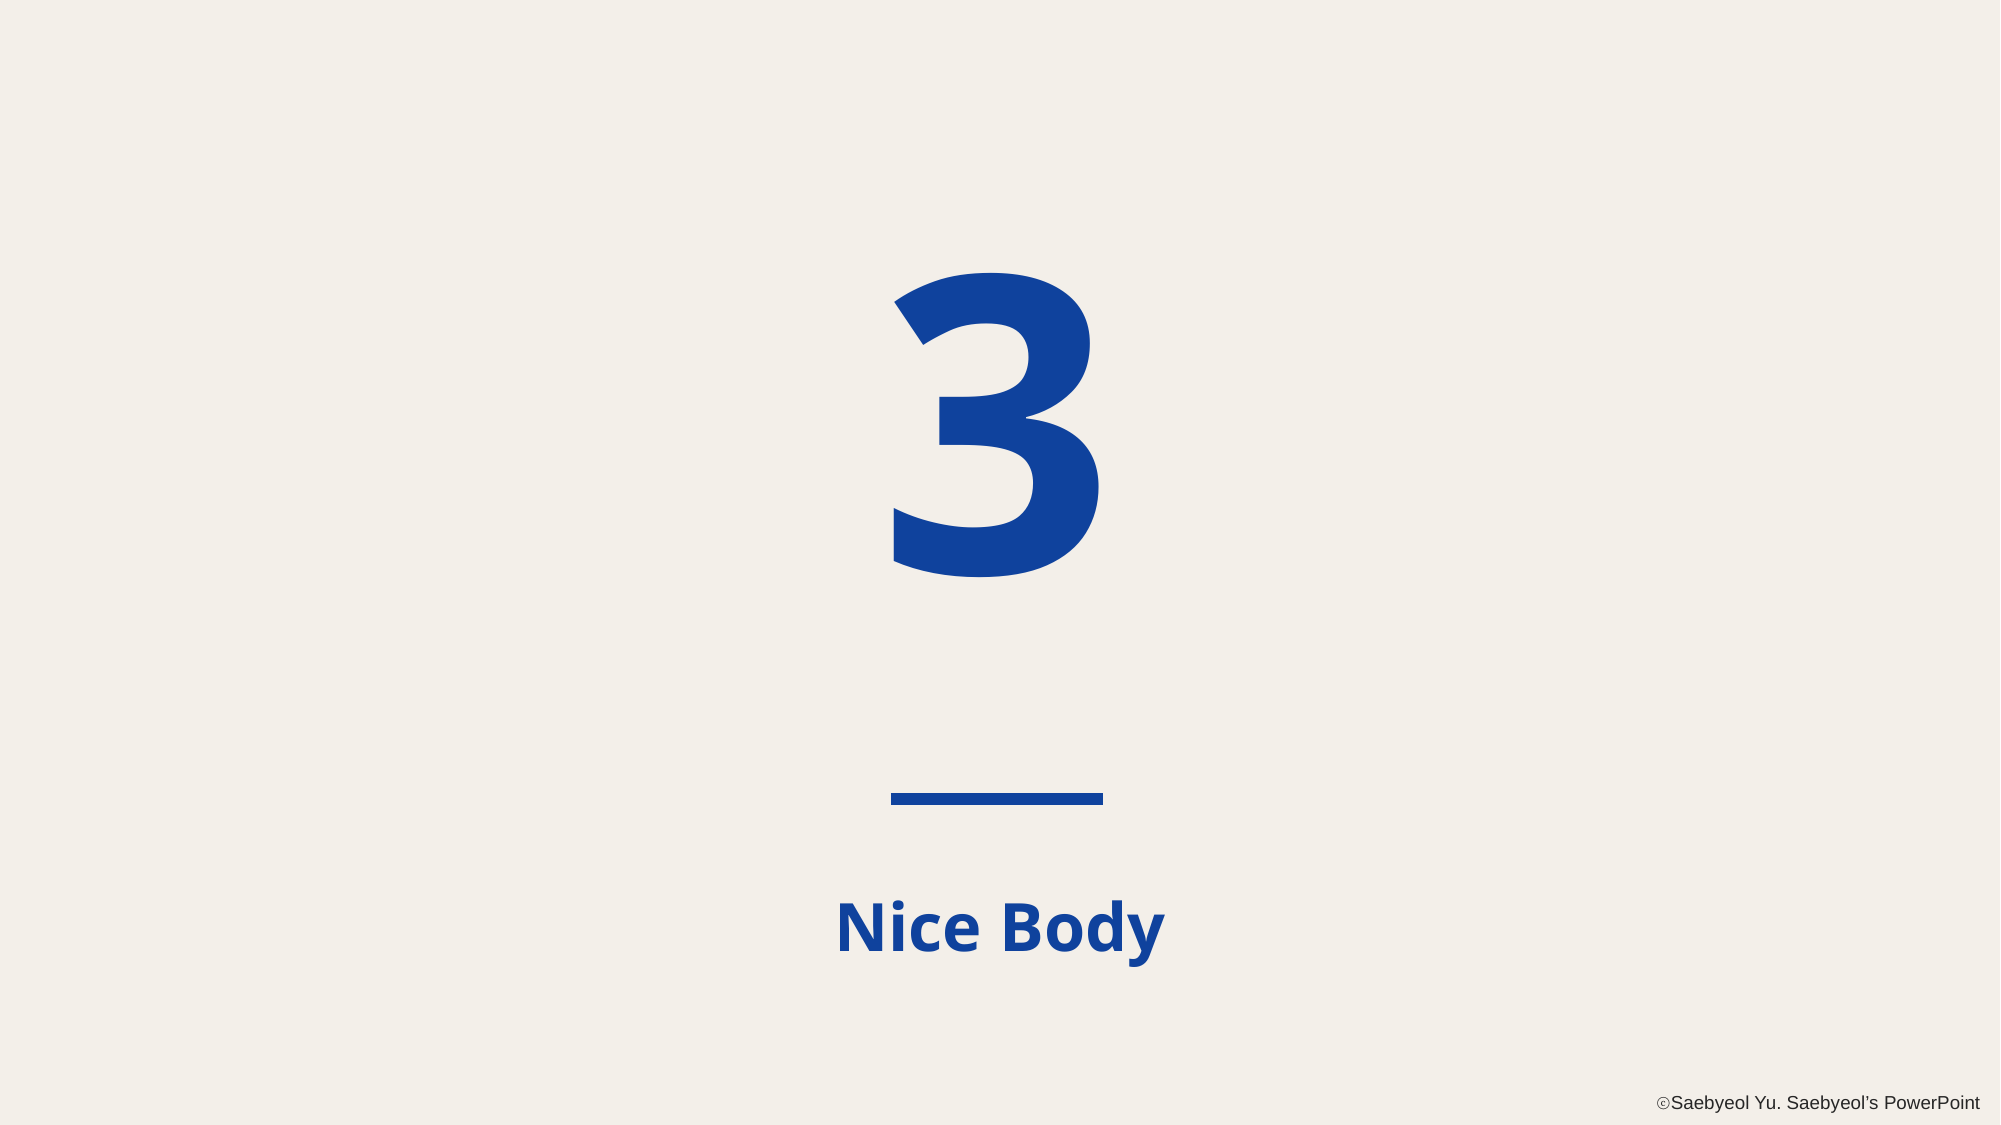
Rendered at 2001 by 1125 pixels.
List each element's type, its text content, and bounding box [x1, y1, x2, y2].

text_box Nice Body [581, 877, 1419, 973]
text_box 3 [863, 151, 1131, 664]
